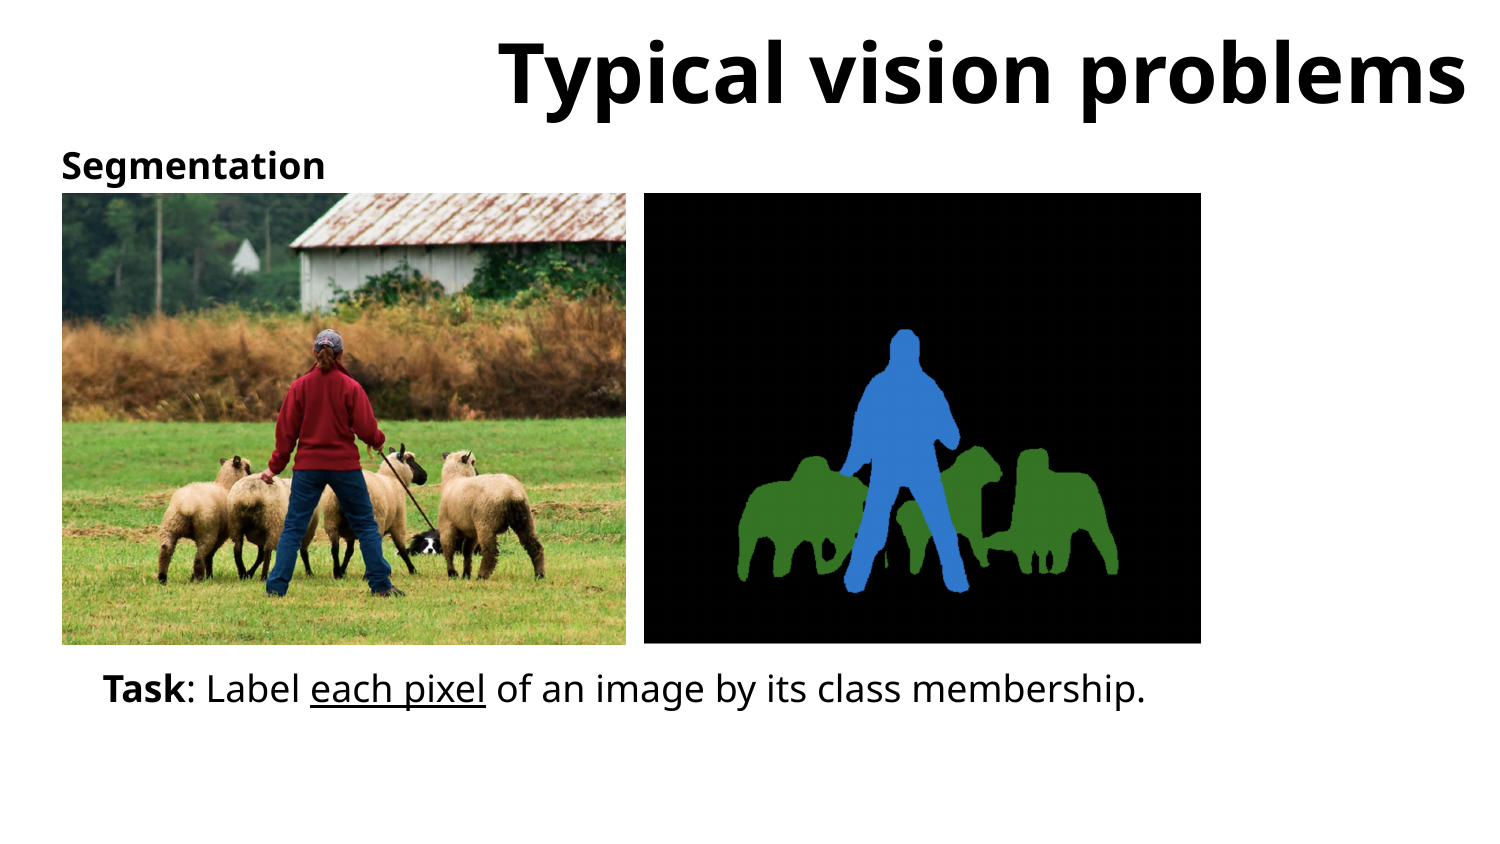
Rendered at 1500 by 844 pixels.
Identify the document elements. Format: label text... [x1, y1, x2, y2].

text_box Task: Label each pixel of an image by its class membership. [87, 657, 1162, 717]
text_box Typical vision problems [13, 0, 1485, 141]
list Segmentation [46, 112, 1452, 826]
picture [61, 193, 626, 645]
picture [643, 193, 1201, 645]
